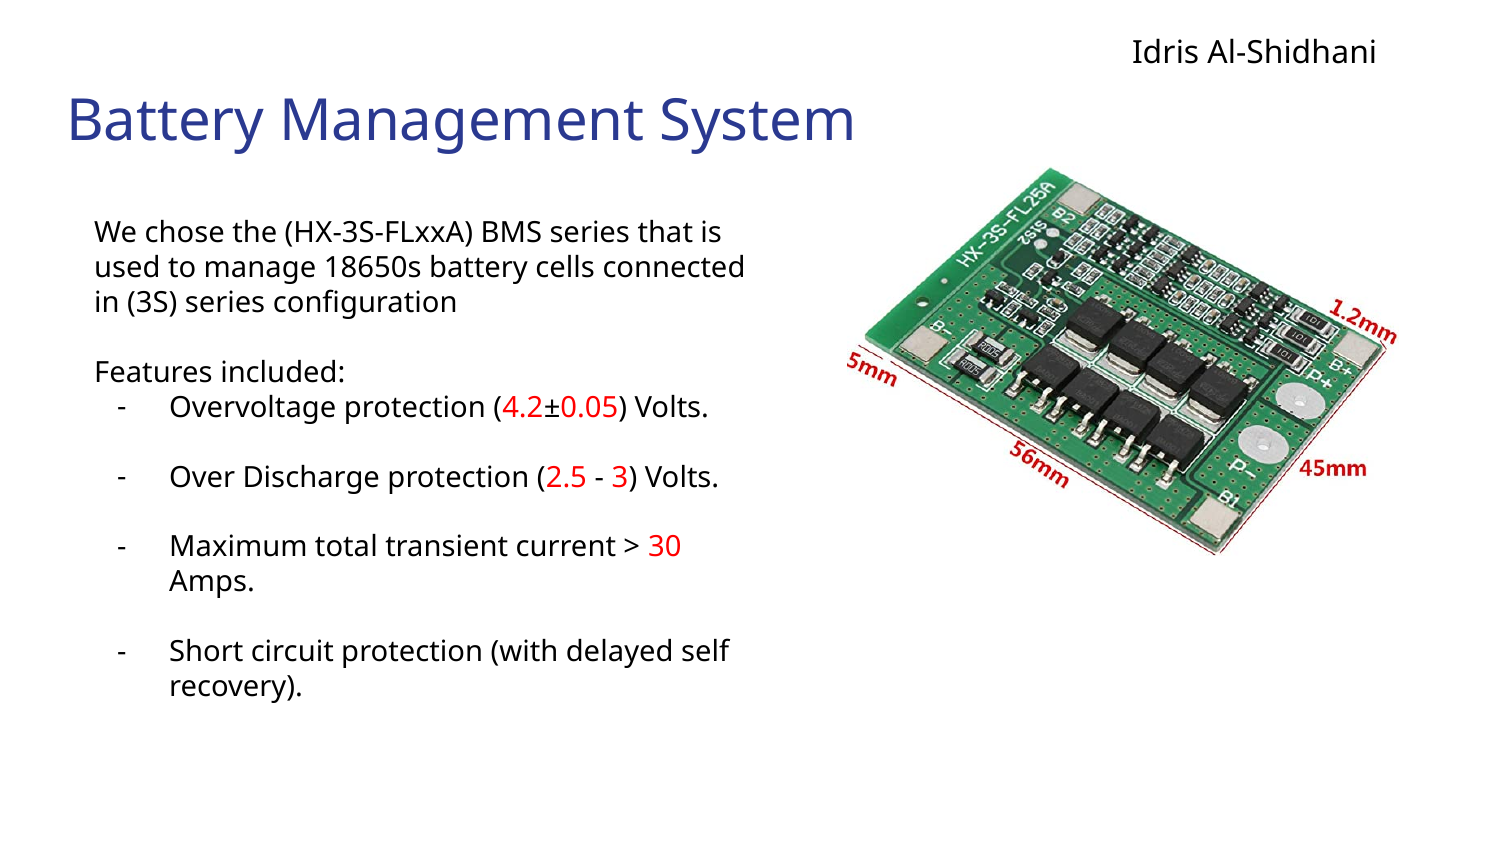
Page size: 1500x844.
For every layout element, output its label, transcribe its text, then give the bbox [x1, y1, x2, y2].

title Battery Management System [51, 67, 1449, 167]
text_box Idris Al-Shidhani [1117, 16, 1500, 85]
text_box We chose the (HX-3S-FLxxA) BMS series that is used to manage 18650s battery cells connected in (3S) series configuration Features included: Overvoltage protection (4.2±0.05) Volts. Over Discharge protection (2.5 - 3) Volts. Maximum total transient current > 30 Amps. Short circuit protection (with delayed self recovery). [79, 198, 764, 718]
picture [846, 166, 1400, 556]
